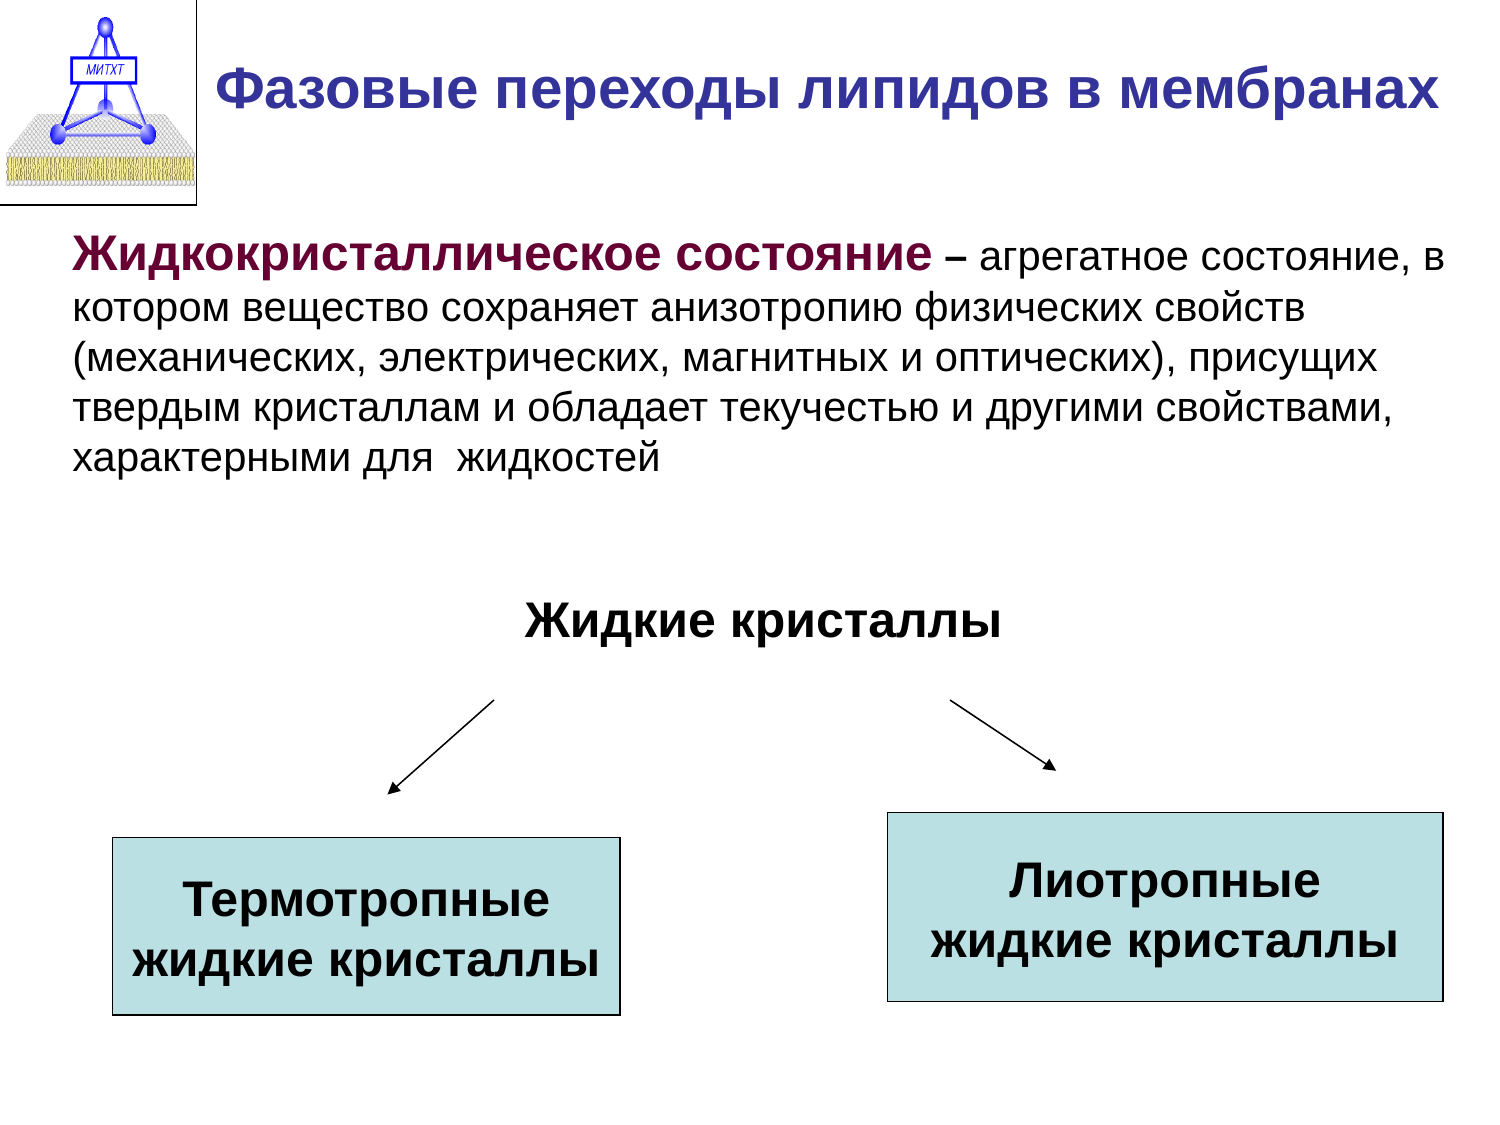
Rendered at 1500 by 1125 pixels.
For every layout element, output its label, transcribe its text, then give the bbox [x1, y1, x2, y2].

text_box Жидкокристаллическое состояние – агрегатное состояние, в котором вещество сохраняет анизотропию физических свойств (механических, электрических, магнитных и оптических), присущих твердым кристаллам и обладает текучестью и другими свойствами, характерными для жидкостей [57, 212, 1475, 488]
text_box Термотропные жидкие кристаллы [112, 837, 621, 1015]
text_box Фазовые переходы липидов в мембранах [201, 42, 1500, 128]
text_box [949, 699, 1057, 771]
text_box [387, 699, 495, 795]
text_box Жидкие кристаллы [509, 579, 1018, 655]
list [0, 0, 196, 205]
text_box Лиотропные жидкие кристаллы [887, 812, 1443, 1002]
